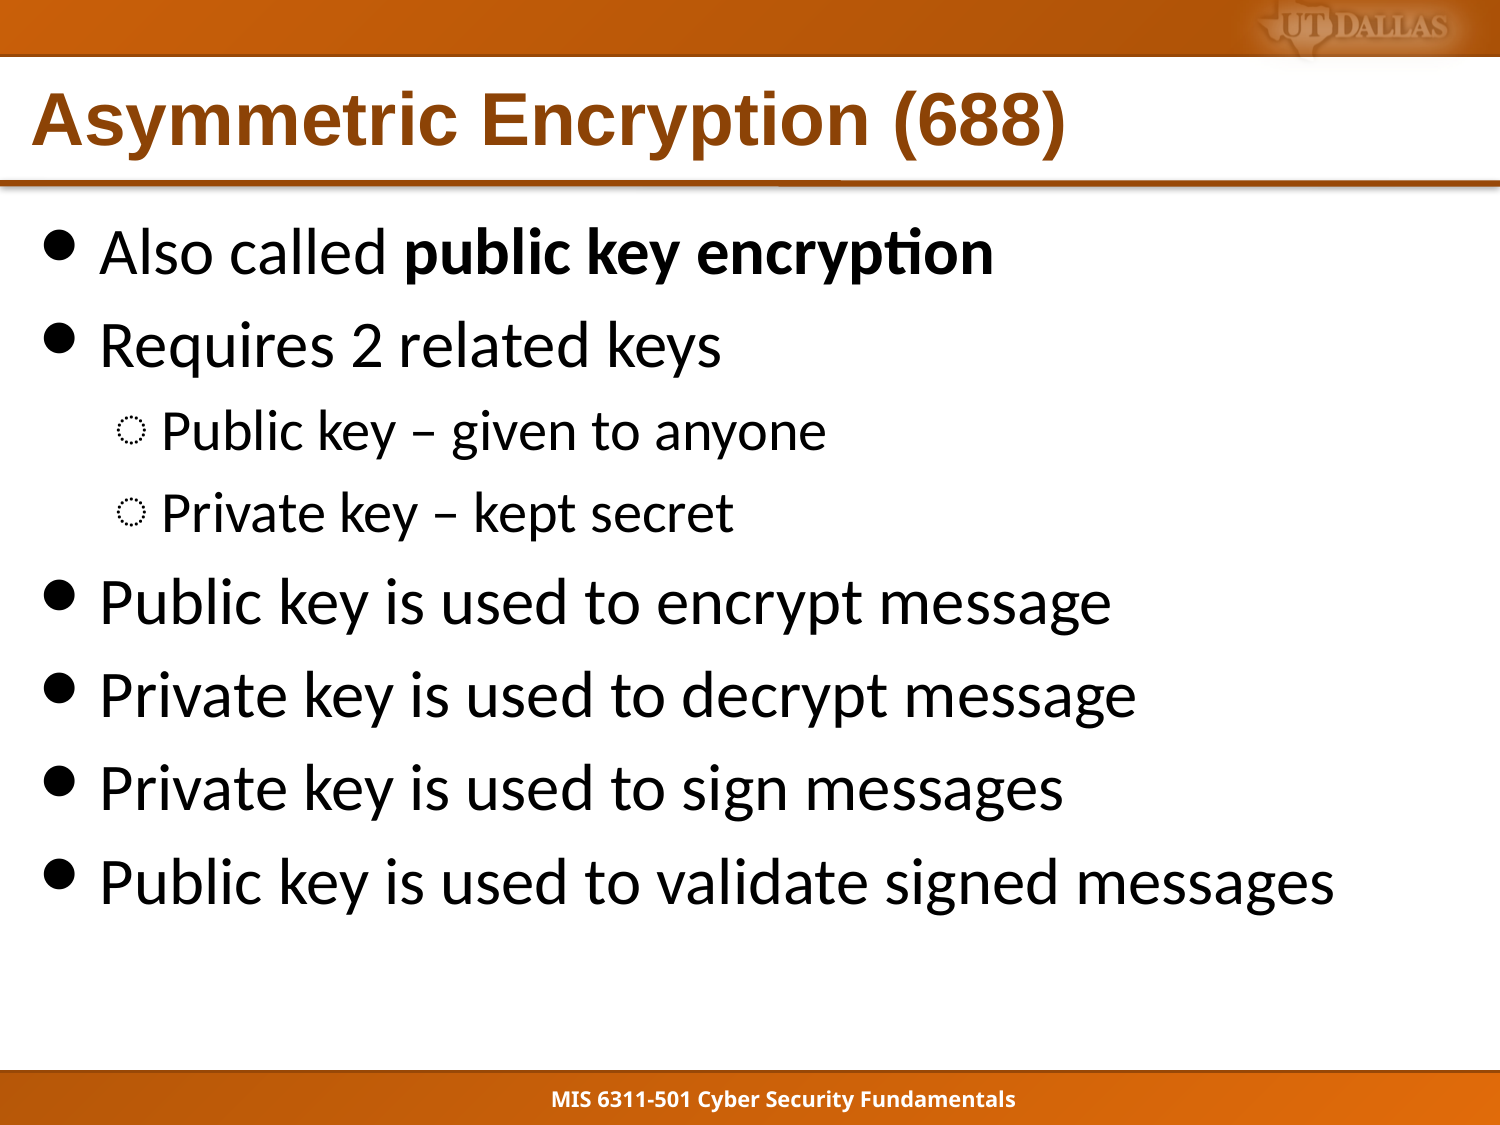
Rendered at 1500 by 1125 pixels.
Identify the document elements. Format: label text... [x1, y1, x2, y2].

title Asymmetric Encryption (688) [0, 64, 1500, 178]
list Also called public key encryption Requires 2 related keys Public key – given to anyone Private key – kept secret Public key is used to encrypt message Private key is used to decrypt message Private key is used to sign messages Public key is used to validate signed messages [24, 199, 1500, 1077]
picture [1218, 0, 1500, 64]
